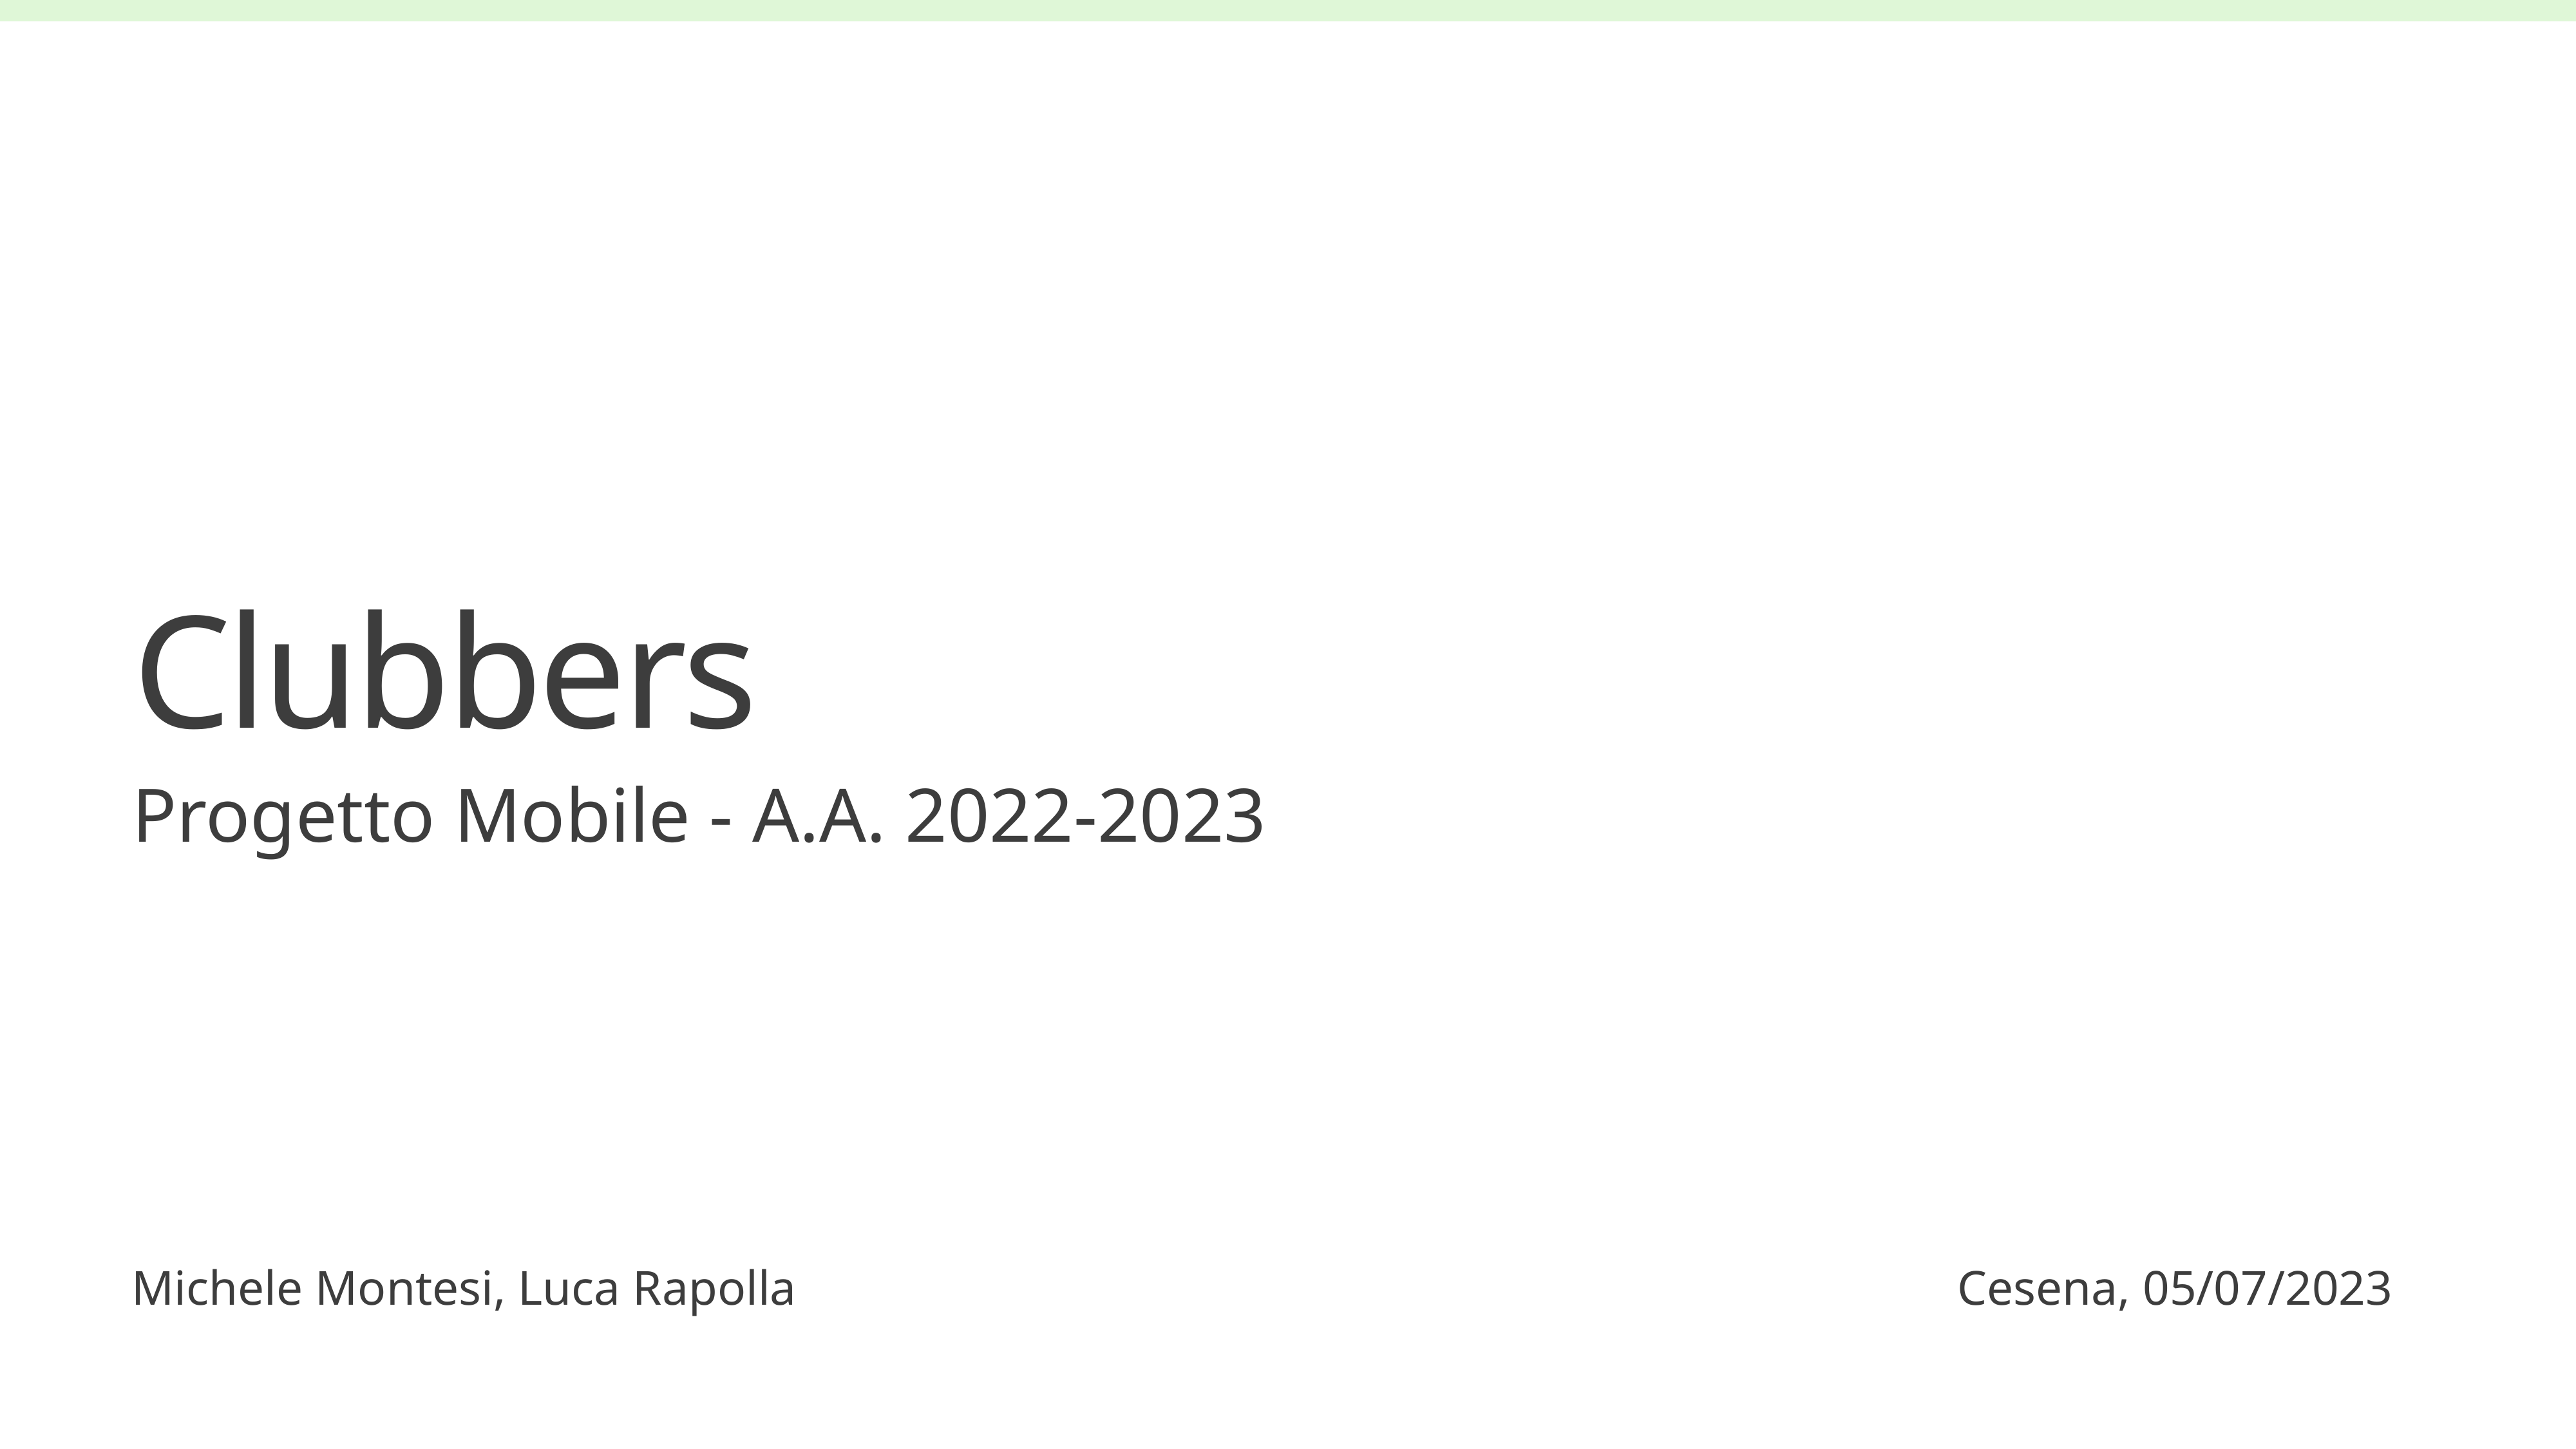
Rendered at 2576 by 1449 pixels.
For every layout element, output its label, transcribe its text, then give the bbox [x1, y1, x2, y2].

text_box Cesena, 05/07/2023 [1656, 1253, 2398, 1321]
list Michele Montesi, Luca Rapolla [126, 1252, 869, 1321]
text_box Progetto Mobile - A.A. 2022-2023 [127, 762, 2448, 965]
text_box [0, 0, 2576, 22]
title Clubbers [127, 271, 2449, 764]
